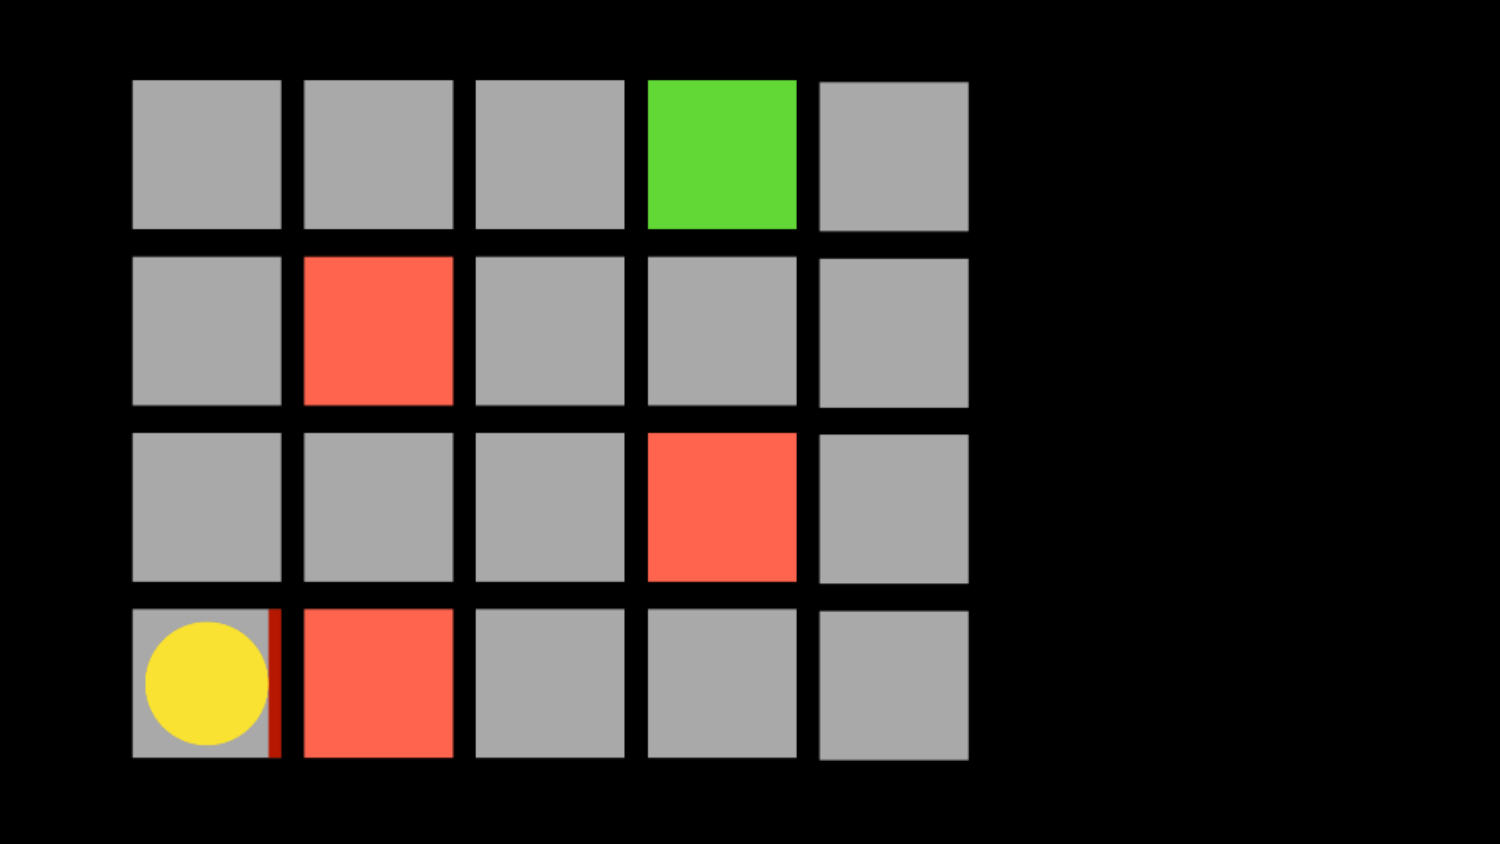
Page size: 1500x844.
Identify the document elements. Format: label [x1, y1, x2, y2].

picture [44, 24, 1456, 819]
